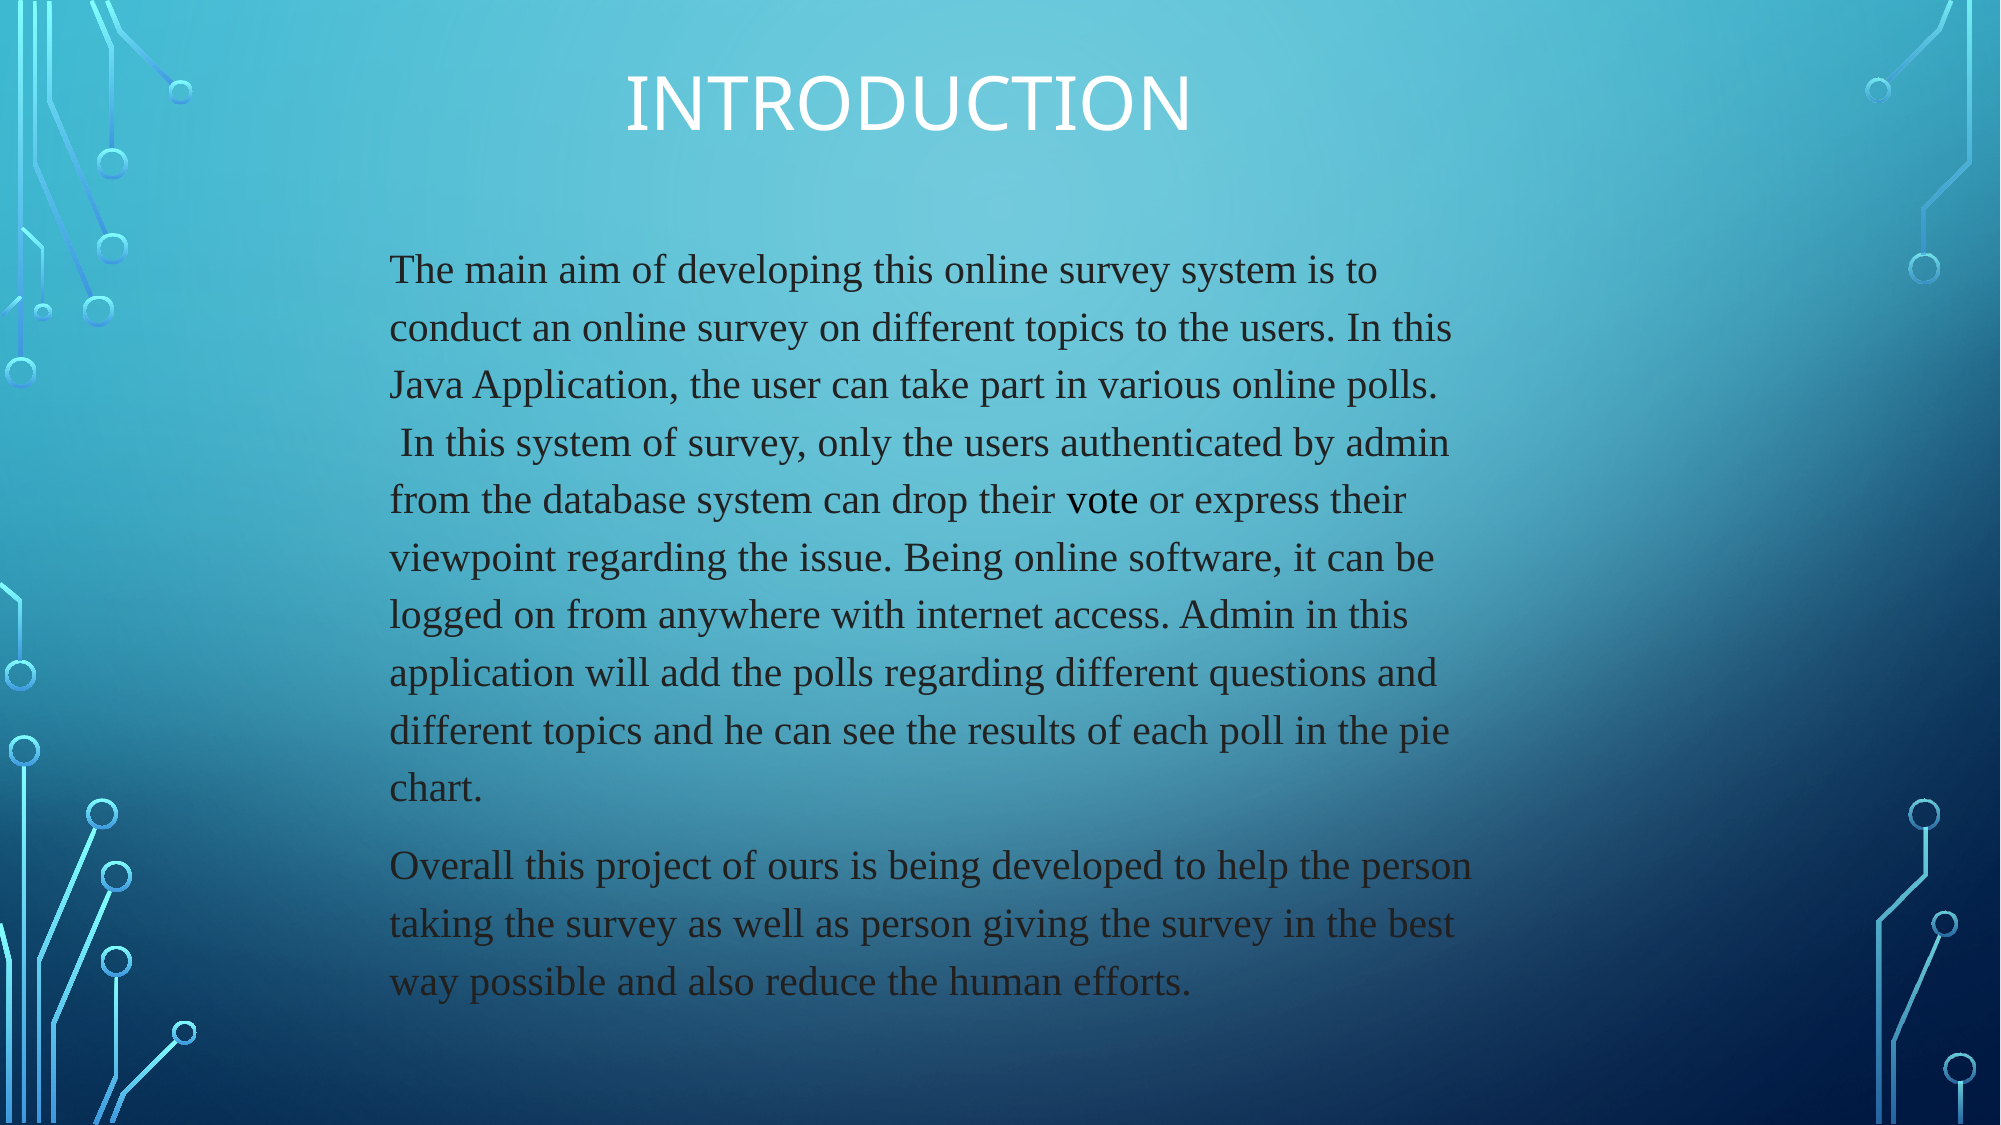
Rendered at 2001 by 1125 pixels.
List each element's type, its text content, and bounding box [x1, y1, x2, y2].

title INTRODUCTION [220, 0, 1846, 228]
list The main aim of developing this online survey system is to conduct an online survey on different topics to the users. In this Java Application, the user can take part in various online polls. In this system of survey, only the users authenticated by admin from the database system can drop their vote or express their viewpoint regarding the issue. Being online software, it can be logged on from anywhere with internet access. Admin in this application will add the polls regarding different questions and different topics and he can see the results of each poll in the pie chart. Overall this project of ours is being developed to help the person taking the survey as well as person giving the survey in the best way possible and also reduce the human efforts. [374, 227, 1585, 1047]
